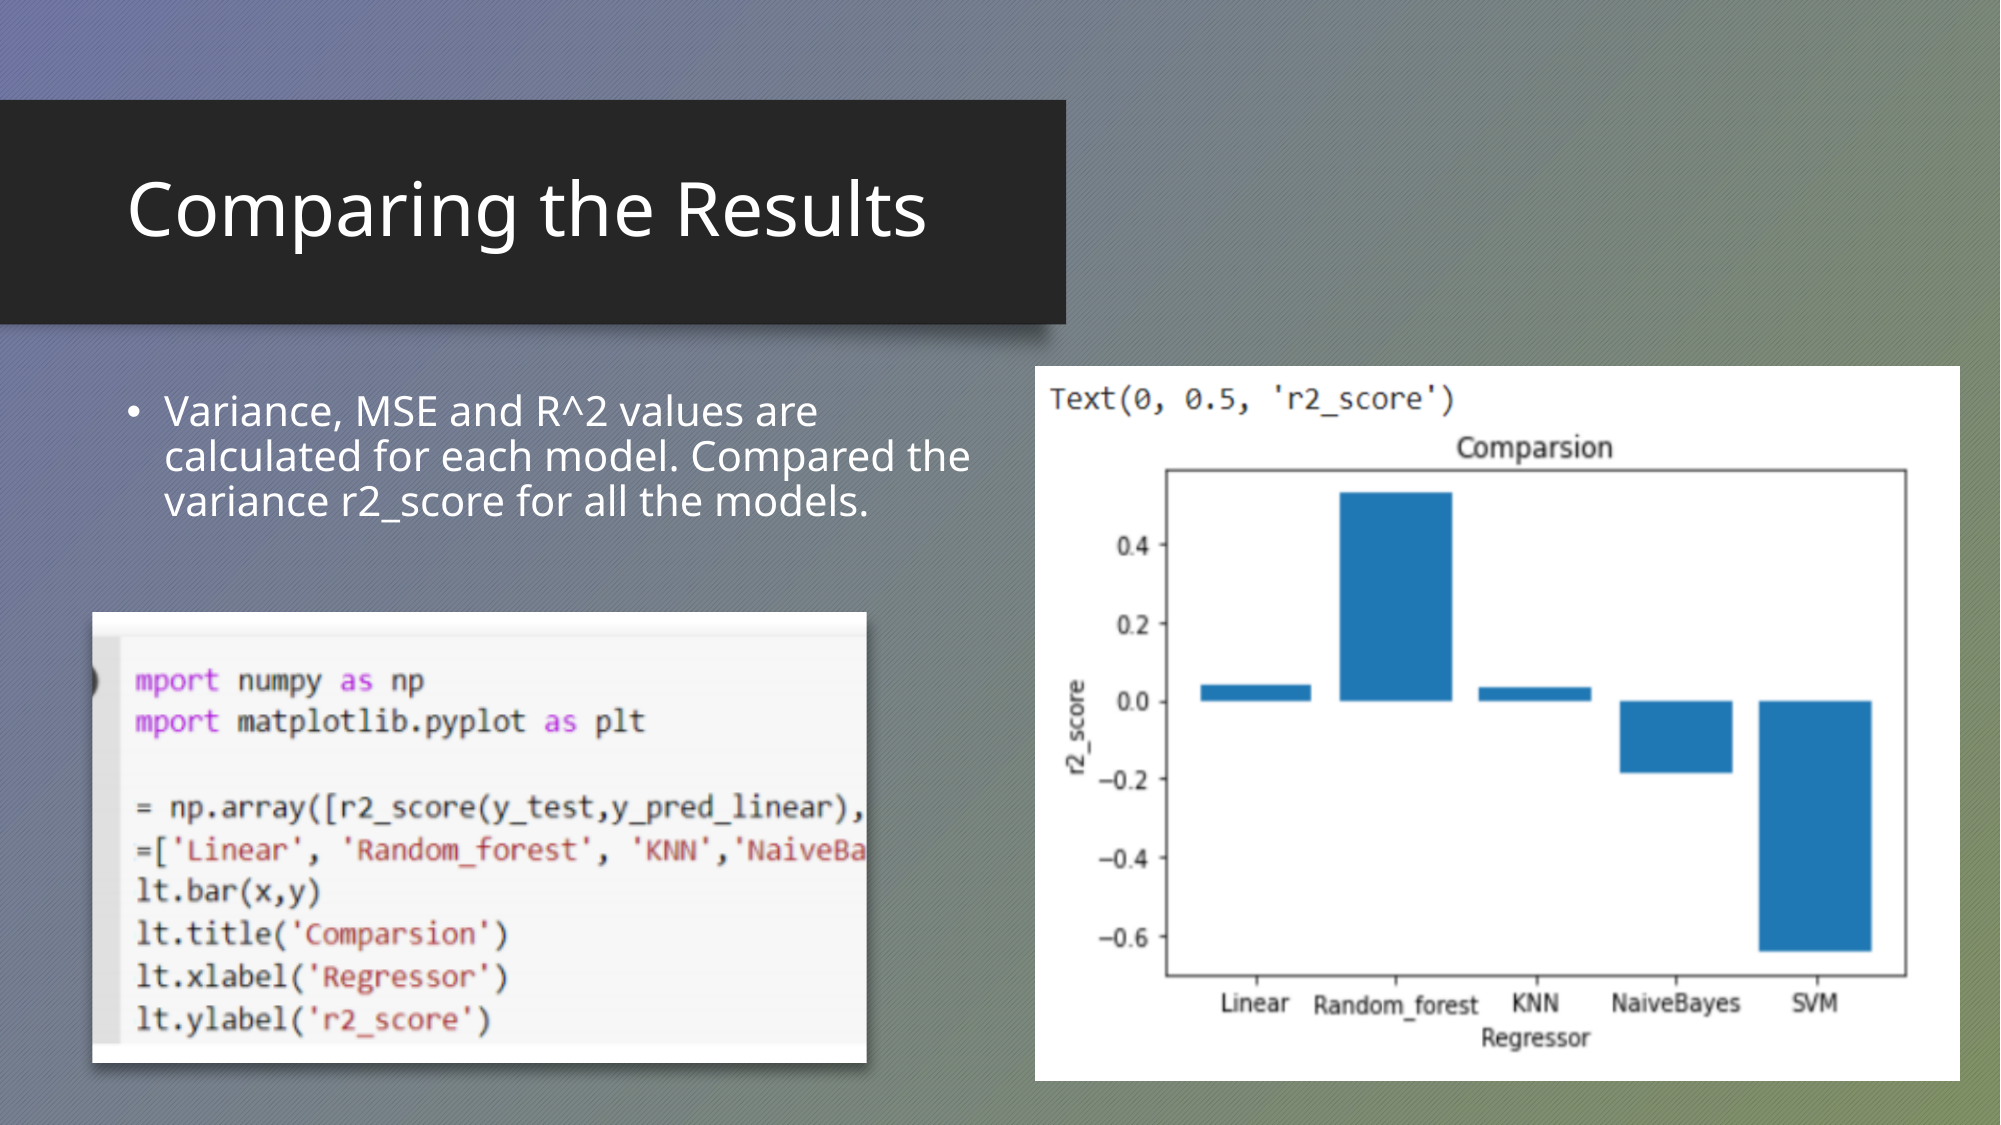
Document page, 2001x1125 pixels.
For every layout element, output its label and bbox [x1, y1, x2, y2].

picture [92, 612, 867, 1063]
text_box [0, 0, 2000, 1125]
picture [0, 322, 1960, 1081]
